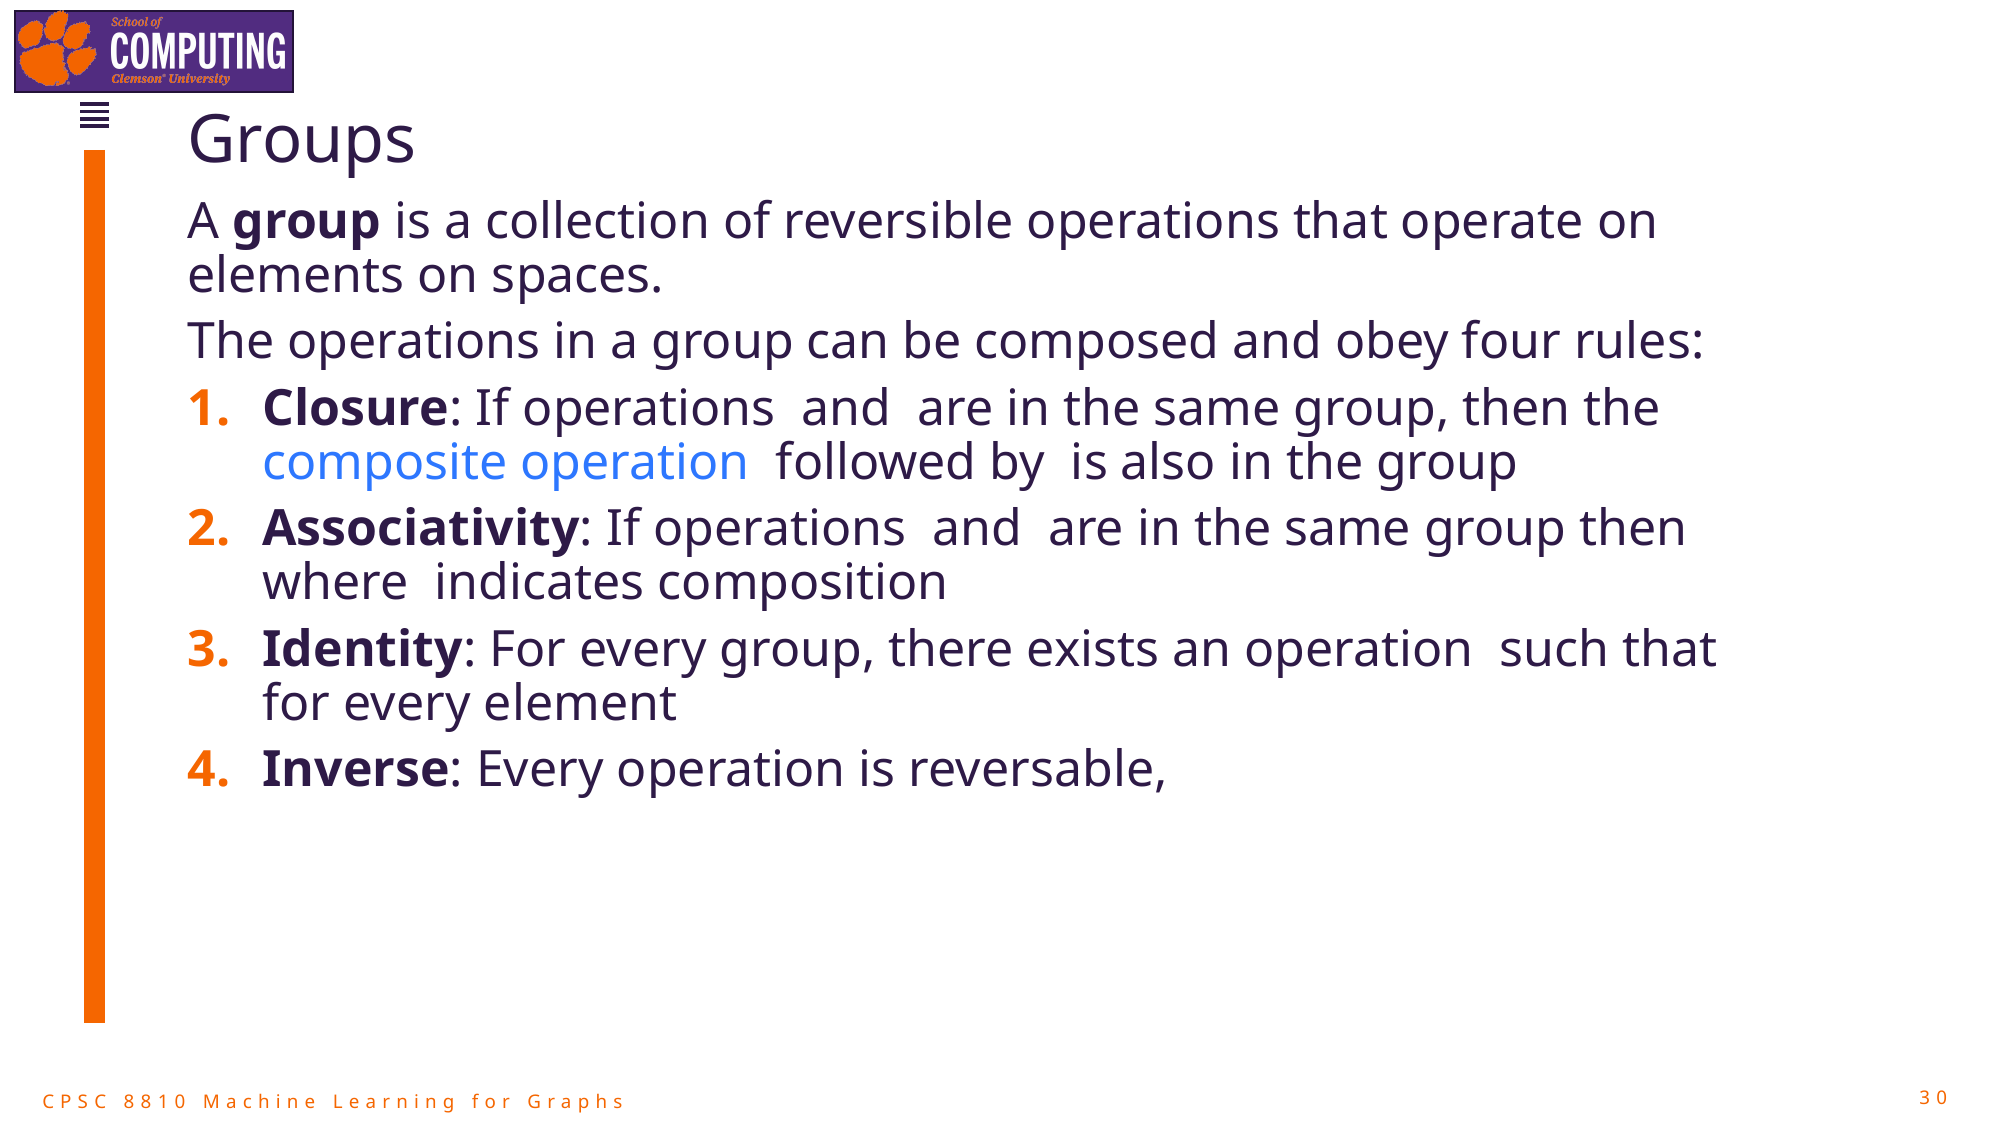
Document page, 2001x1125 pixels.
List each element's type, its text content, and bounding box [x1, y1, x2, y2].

title Groups [187, 104, 1913, 178]
picture [18, 10, 285, 86]
